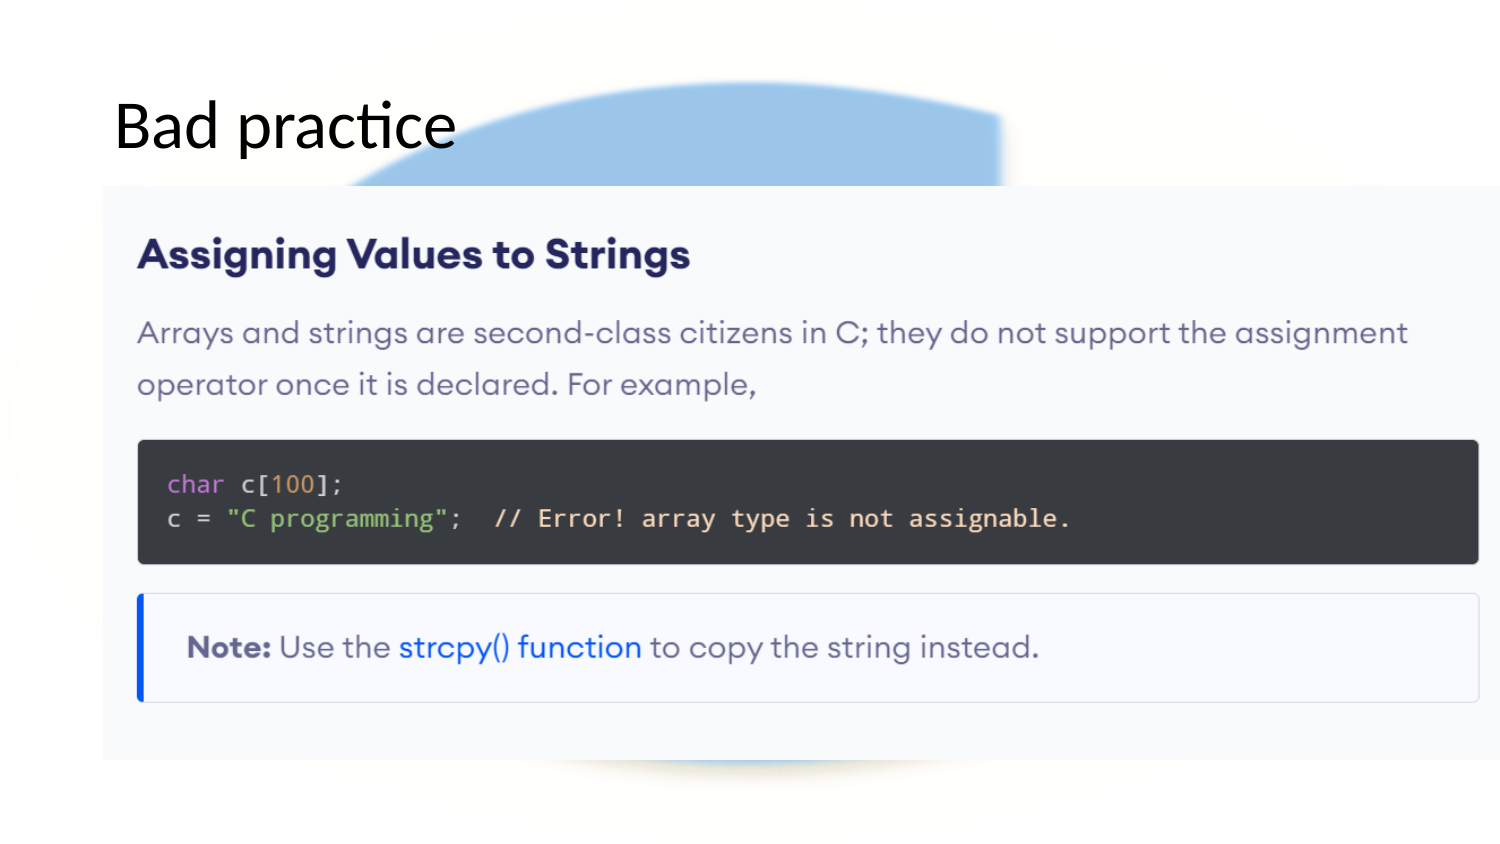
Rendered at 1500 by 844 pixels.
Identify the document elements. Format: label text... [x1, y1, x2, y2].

picture [102, 185, 1500, 761]
title Bad practice [103, 44, 1397, 184]
